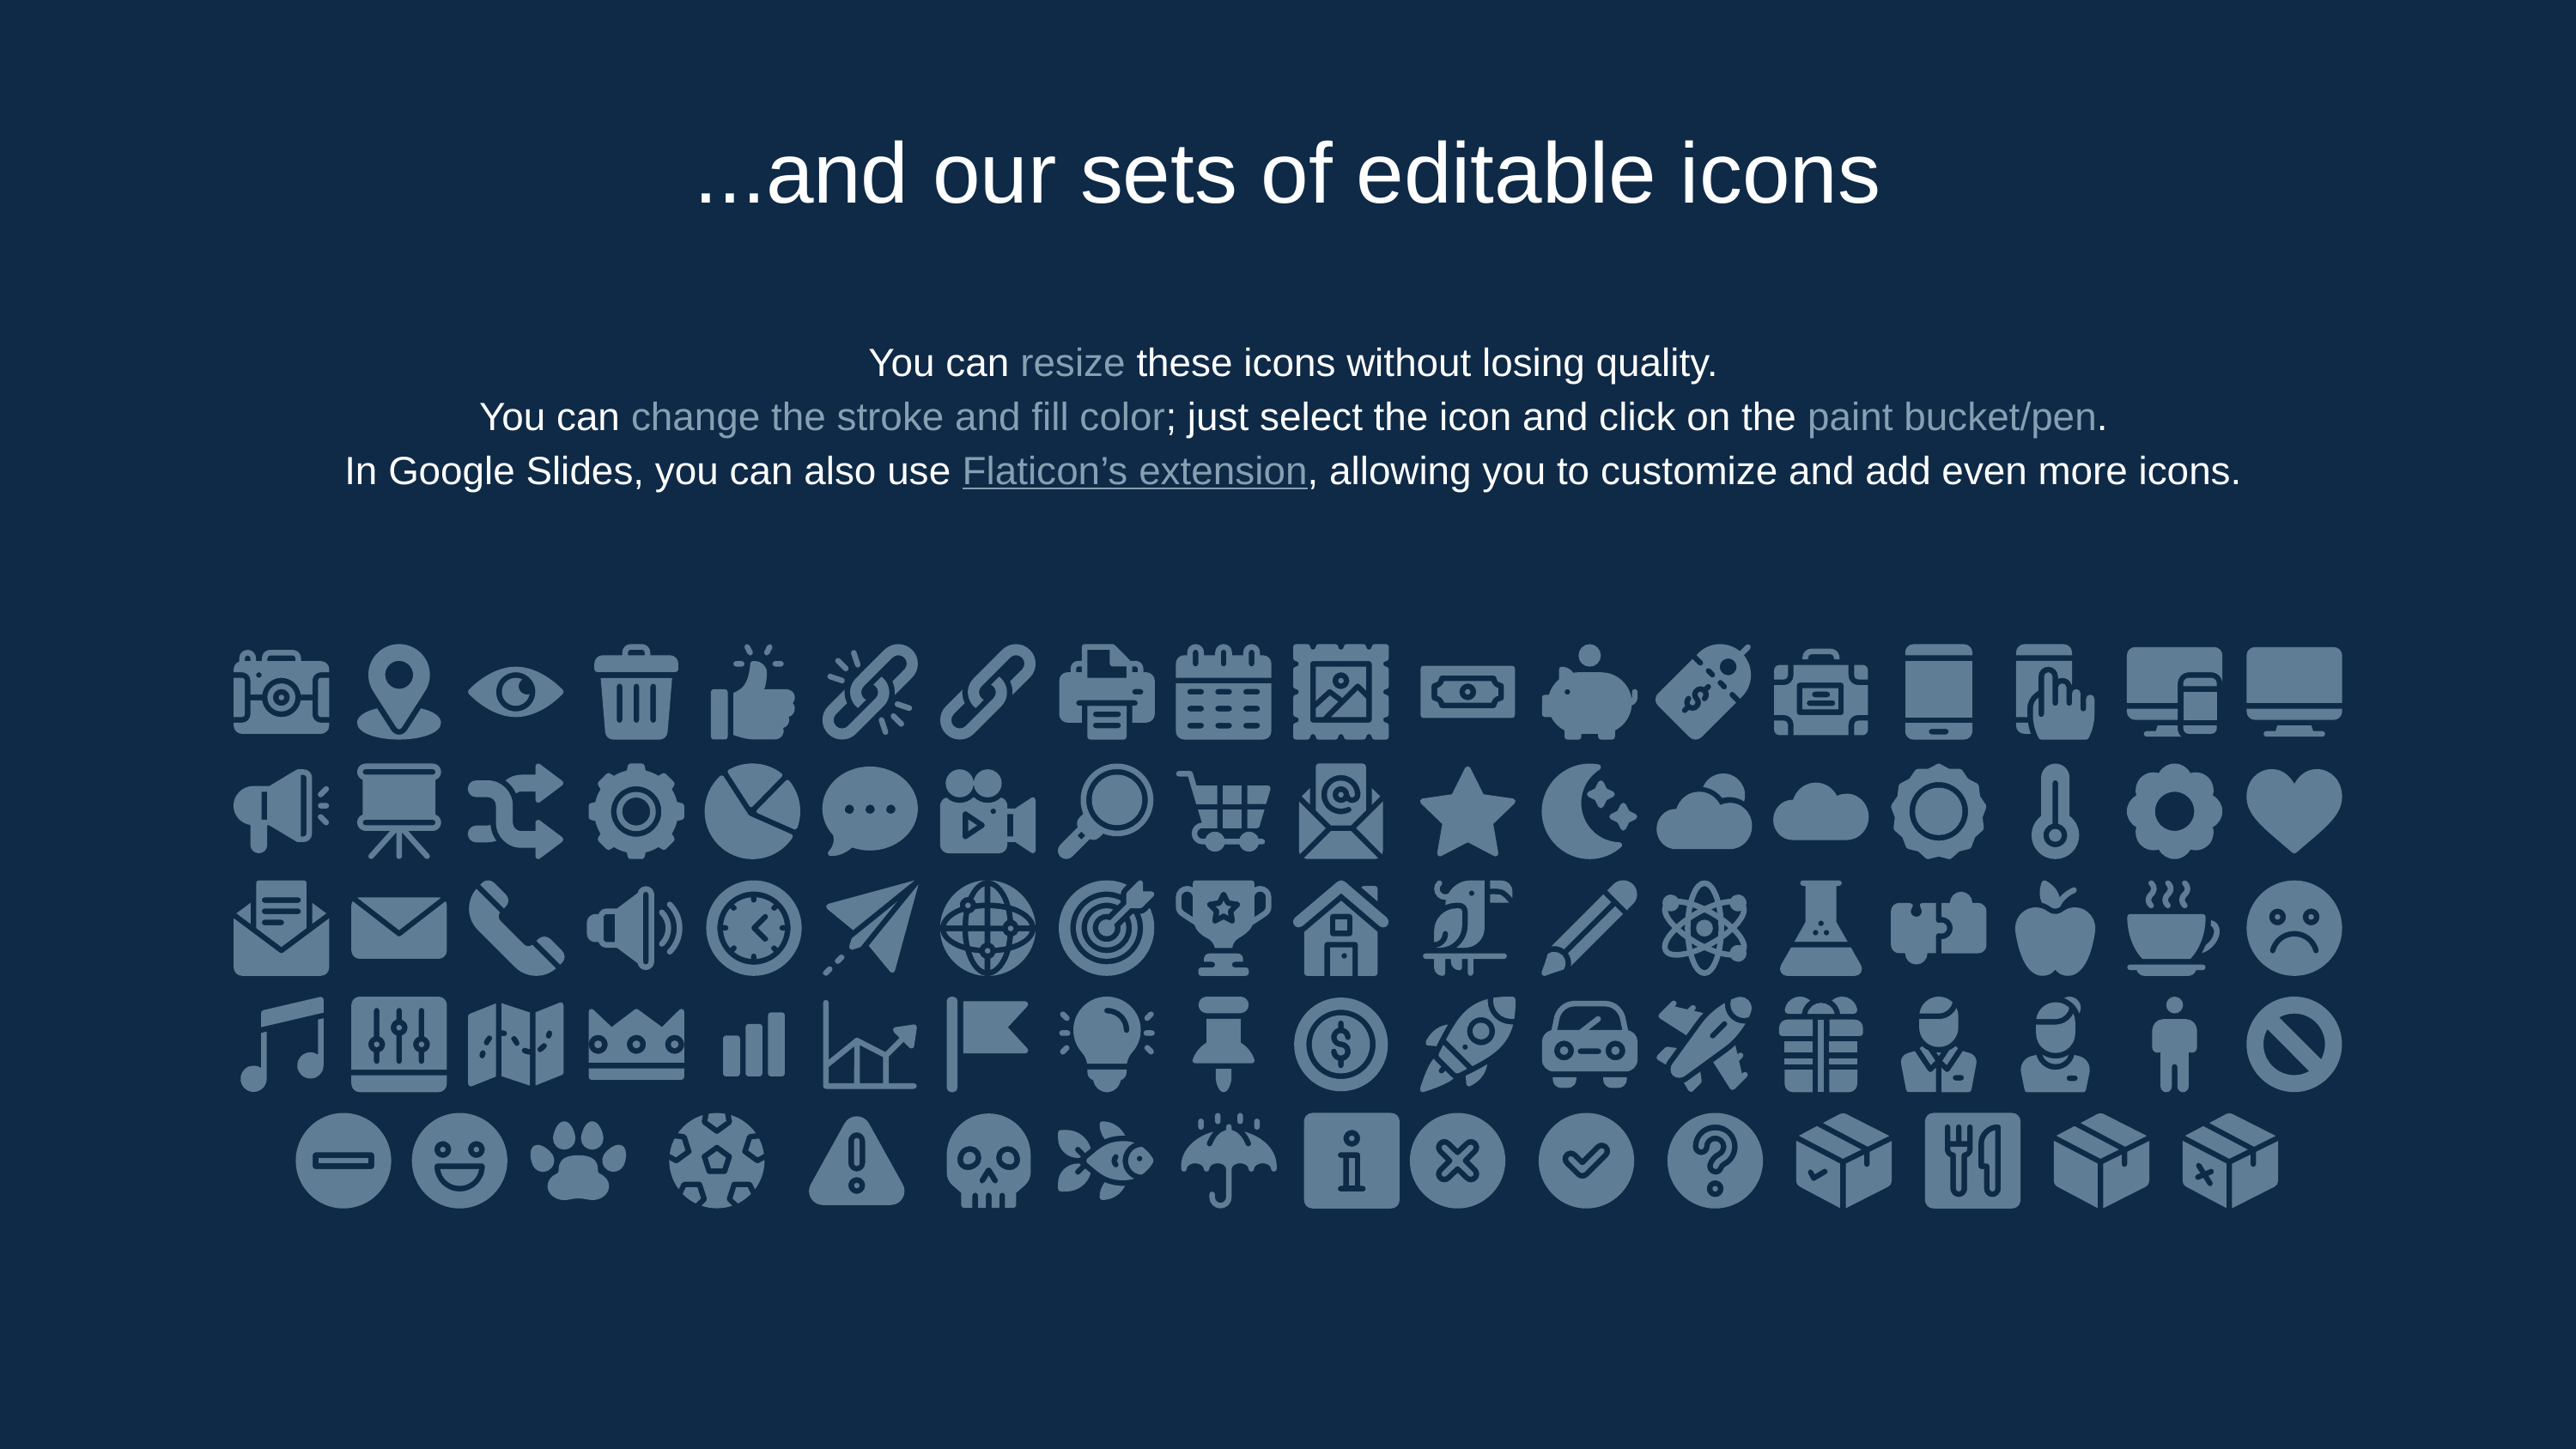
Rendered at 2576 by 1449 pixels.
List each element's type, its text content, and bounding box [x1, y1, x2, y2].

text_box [1905, 644, 1973, 740]
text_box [1292, 644, 1389, 740]
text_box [588, 763, 685, 860]
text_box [1303, 1113, 1400, 1210]
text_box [1420, 665, 1516, 718]
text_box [1924, 1113, 2021, 1210]
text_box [722, 1012, 786, 1077]
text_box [1890, 763, 1987, 860]
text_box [946, 996, 1030, 1093]
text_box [2126, 646, 2223, 737]
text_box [1656, 996, 1753, 1093]
text_box You can resize these icons without losing quality. You can change the stroke and fill color; just select the icon and click on the paint bucket/pen. In Google Slides, you can also use Flaticon’s extension, allowing you to customize and add even more icons. [233, 330, 2354, 546]
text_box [821, 880, 919, 977]
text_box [1176, 644, 1272, 740]
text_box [1291, 880, 1390, 977]
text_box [1779, 880, 1863, 977]
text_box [588, 1009, 685, 1081]
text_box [706, 880, 802, 977]
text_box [467, 1002, 564, 1087]
text_box [822, 766, 918, 857]
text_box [465, 880, 566, 977]
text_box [2053, 1113, 2150, 1209]
text_box [2246, 996, 2342, 1093]
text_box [1541, 644, 1638, 740]
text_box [1541, 763, 1638, 860]
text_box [939, 768, 1036, 854]
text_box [1181, 1113, 1278, 1210]
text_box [1795, 1113, 1893, 1209]
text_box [1059, 996, 1155, 1093]
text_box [938, 644, 1038, 740]
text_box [350, 897, 447, 960]
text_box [1176, 770, 1272, 852]
text_box [823, 999, 917, 1089]
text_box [1667, 1113, 1764, 1210]
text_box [1419, 996, 1516, 1093]
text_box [593, 644, 679, 740]
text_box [467, 763, 564, 860]
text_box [1890, 891, 1987, 965]
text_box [946, 1113, 1031, 1209]
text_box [1409, 1113, 1506, 1210]
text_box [1058, 880, 1156, 977]
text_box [1538, 1113, 1635, 1210]
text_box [350, 996, 447, 1093]
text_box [2246, 880, 2342, 977]
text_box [1656, 773, 1753, 850]
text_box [1541, 1000, 1638, 1088]
text_box [1655, 644, 1752, 740]
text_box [467, 666, 564, 718]
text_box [1773, 648, 1868, 736]
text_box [233, 649, 330, 735]
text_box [2152, 996, 2197, 1093]
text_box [704, 763, 804, 860]
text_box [1293, 997, 1388, 1092]
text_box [1899, 996, 1978, 1093]
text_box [1298, 763, 1383, 860]
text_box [527, 1120, 629, 1201]
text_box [805, 1116, 908, 1206]
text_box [820, 644, 920, 740]
text_box [1419, 766, 1516, 857]
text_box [233, 880, 330, 977]
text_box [2013, 880, 2098, 976]
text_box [669, 1113, 765, 1209]
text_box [1540, 880, 1639, 977]
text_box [233, 768, 330, 854]
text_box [2015, 644, 2095, 740]
text_box [356, 763, 441, 859]
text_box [1059, 644, 1156, 740]
text_box [2126, 763, 2223, 859]
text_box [356, 644, 441, 740]
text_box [1778, 996, 1863, 1093]
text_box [586, 886, 687, 971]
text_box [1773, 782, 1869, 840]
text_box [710, 644, 798, 740]
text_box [1056, 763, 1157, 860]
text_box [1057, 1120, 1155, 1201]
title ...and our sets of editable icons [295, 91, 2281, 227]
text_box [1660, 880, 1749, 977]
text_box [2019, 996, 2092, 1093]
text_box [2031, 763, 2080, 860]
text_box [295, 1113, 392, 1210]
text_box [1422, 880, 1513, 977]
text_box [2182, 1113, 2279, 1209]
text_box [411, 1113, 508, 1210]
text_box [2127, 880, 2222, 977]
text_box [2246, 646, 2342, 737]
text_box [239, 996, 325, 1093]
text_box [1176, 880, 1272, 977]
text_box [2246, 768, 2342, 854]
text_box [1192, 996, 1255, 1093]
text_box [939, 880, 1036, 977]
